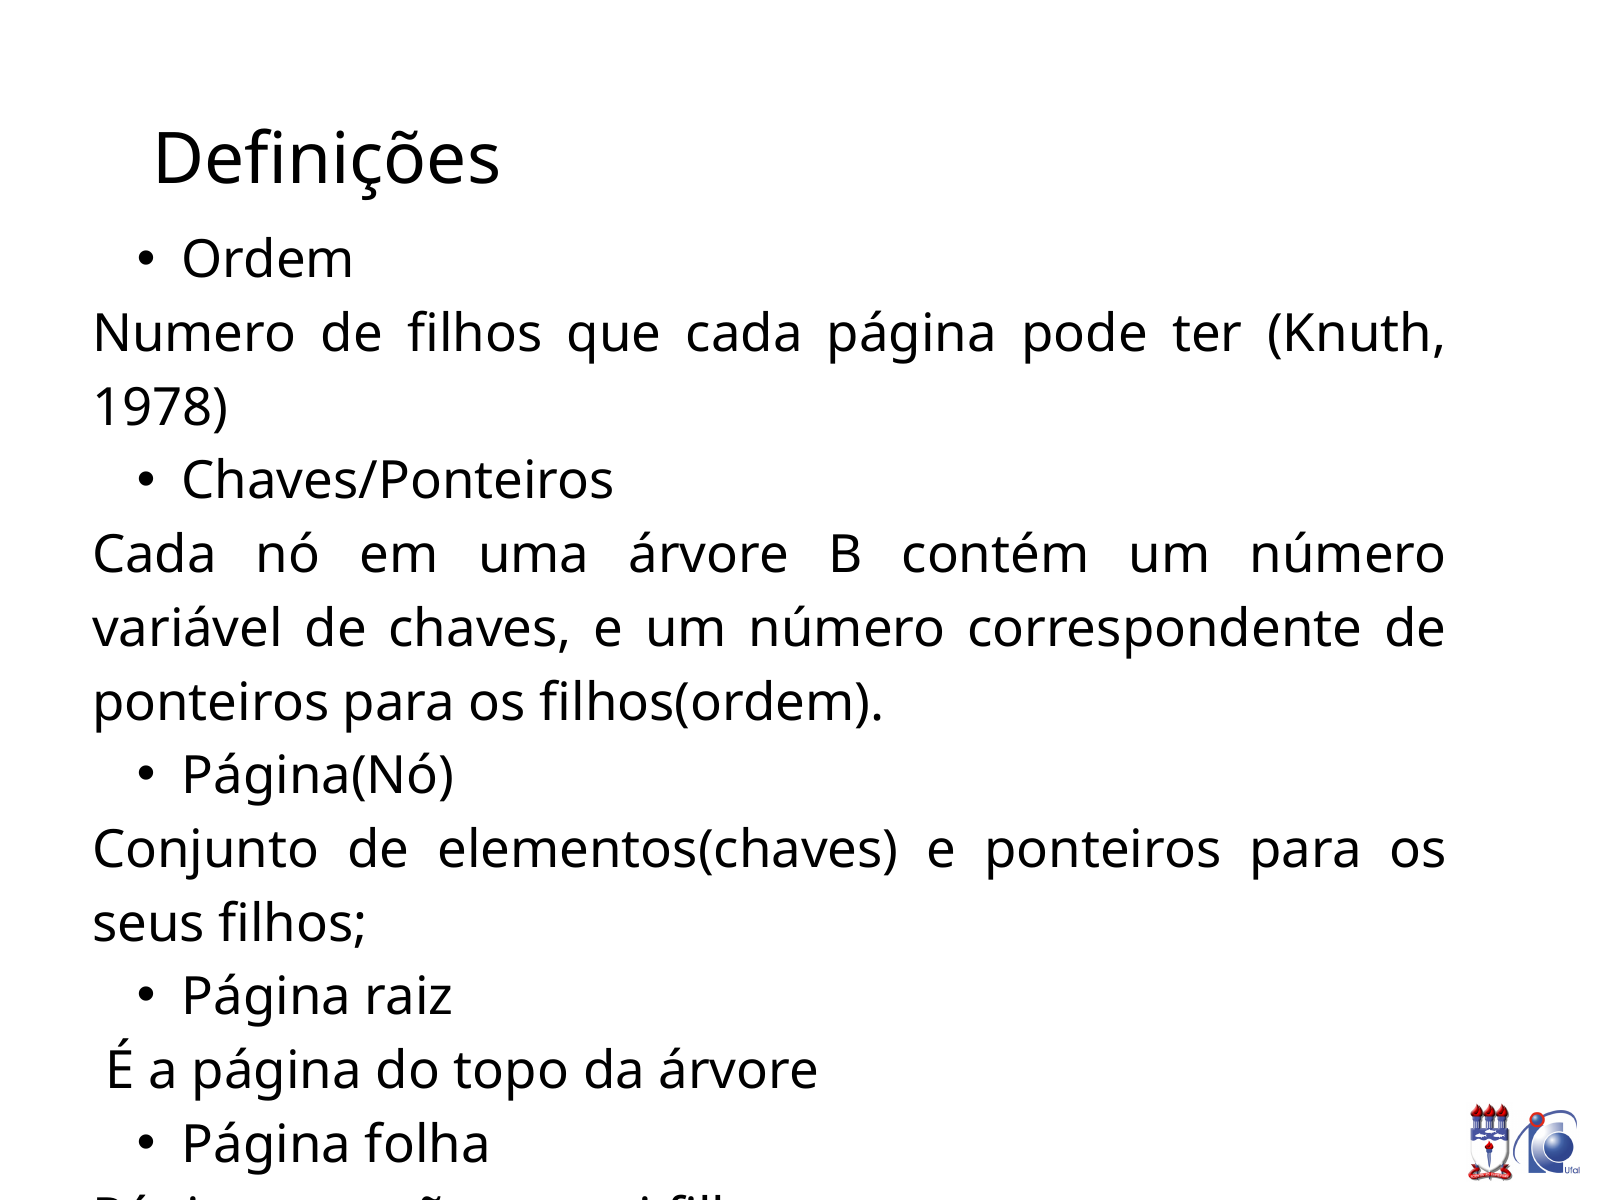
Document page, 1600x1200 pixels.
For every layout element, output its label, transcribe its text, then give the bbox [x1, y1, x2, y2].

text_box Ordem Numero de filhos que cada página pode ter (Knuth, 1978) Chaves/Ponteiros Cada nó em uma árvore B contém um número variável de chaves, e um número correspondente de ponteiros para os filhos(ordem). Página(Nó) Conjunto de elementos(chaves) e ponteiros para os seus filhos; Página raiz É a página do topo da árvore Página folha Página que não possui filhos; [92, 214, 1447, 1200]
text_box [1466, 1102, 1581, 1182]
text_box Definições [92, 98, 562, 198]
